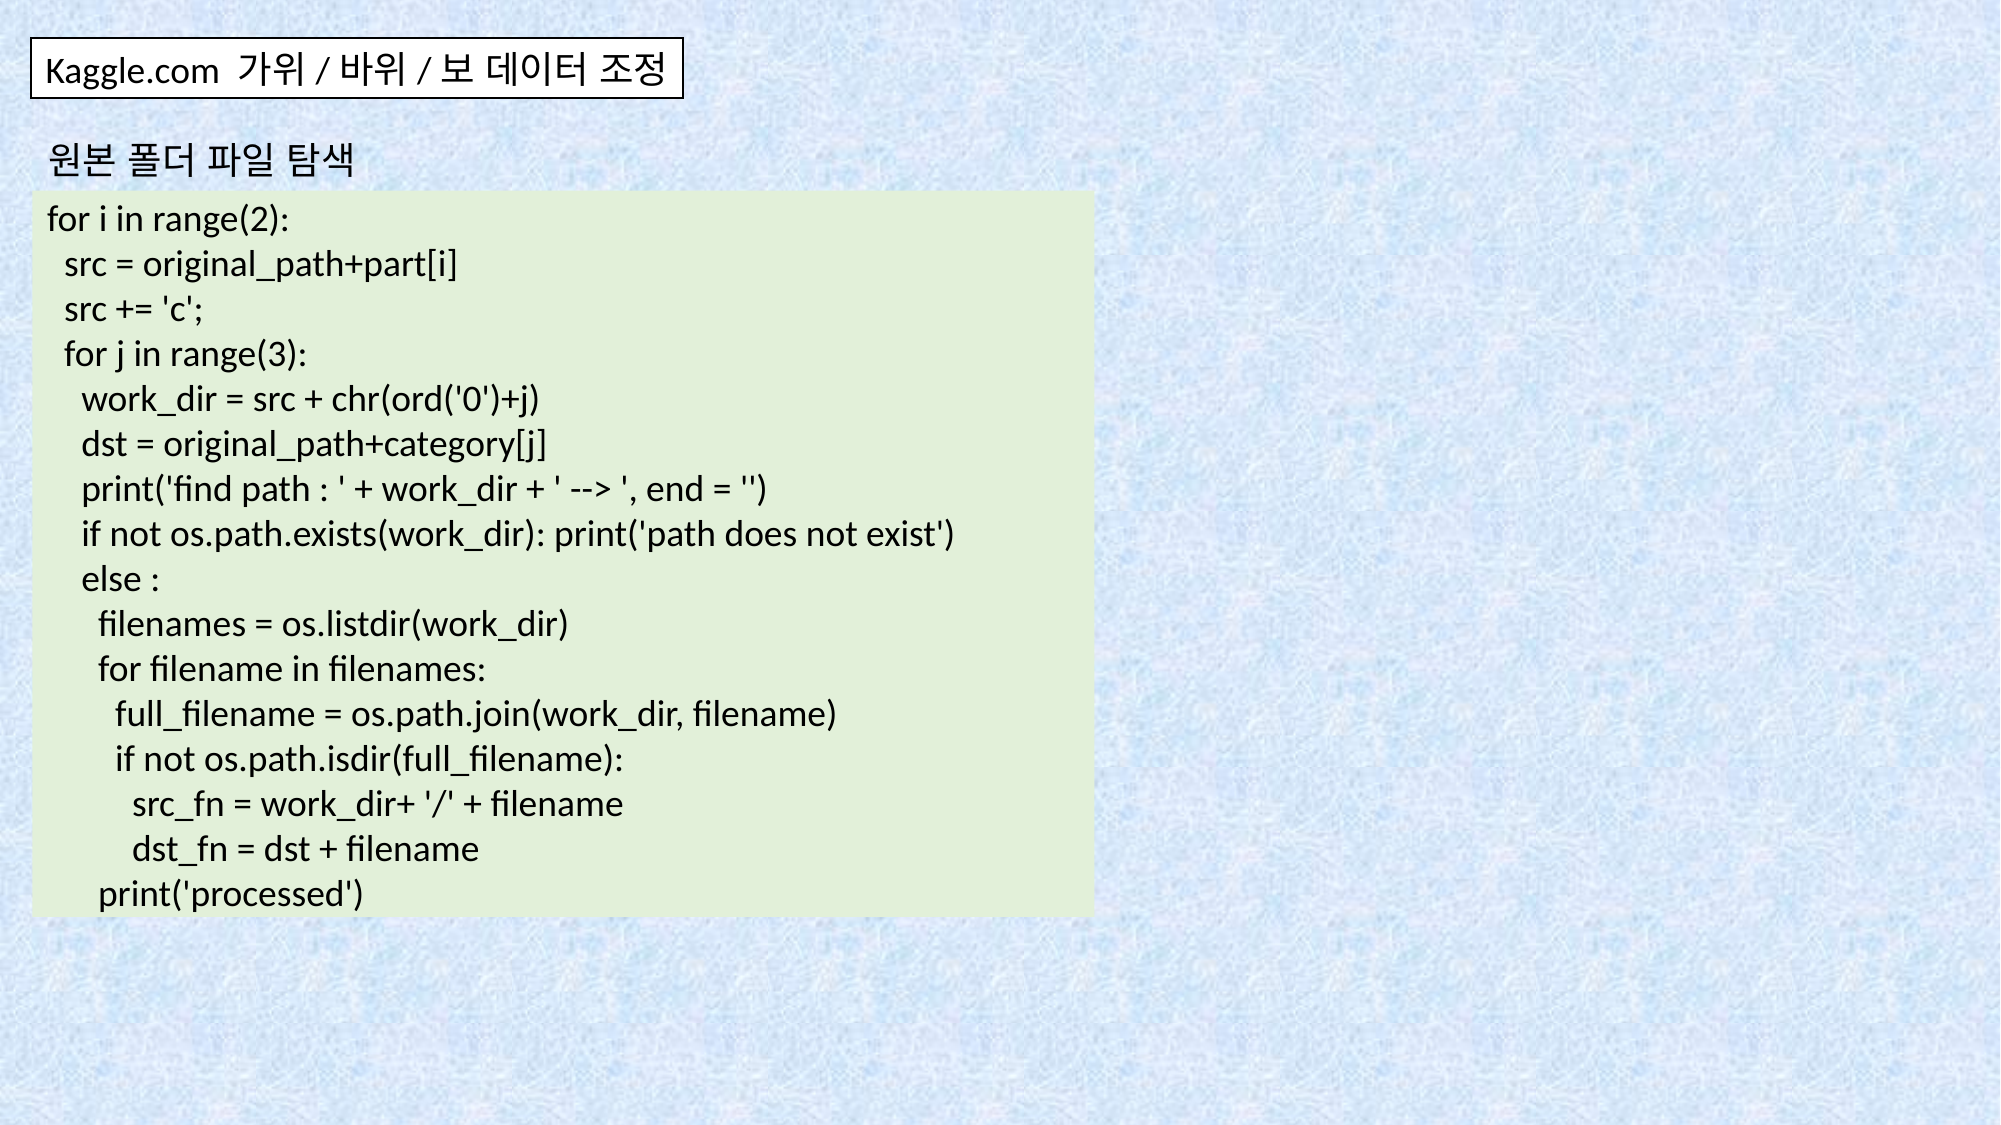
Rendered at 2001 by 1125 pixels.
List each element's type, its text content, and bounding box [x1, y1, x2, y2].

text_box Kaggle.com 가위/바위/보 데이터 조정 [30, 37, 684, 99]
text_box 원본 폴더 파일 탐색 [33, 130, 371, 190]
picture [0, 0, 2001, 1125]
text_box for i in range(2): src = original_path+part[i] src += 'c'; for j in range(3): work_dir = src + chr(ord('0')+j) dst = original_path+category[j] print('find path : ' + work_dir + ' --> ', end = '') if not os.path.exists(work_dir): print('path does not exist') else : filenames = os.listdir(work_dir) for filename in filenames: full_filename = os.path.join(work_dir, filename) if not os.path.isdir(full_filename): src_fn = work_dir+ '/' + filename dst_fn = dst + filename print('processed') [32, 190, 1095, 917]
